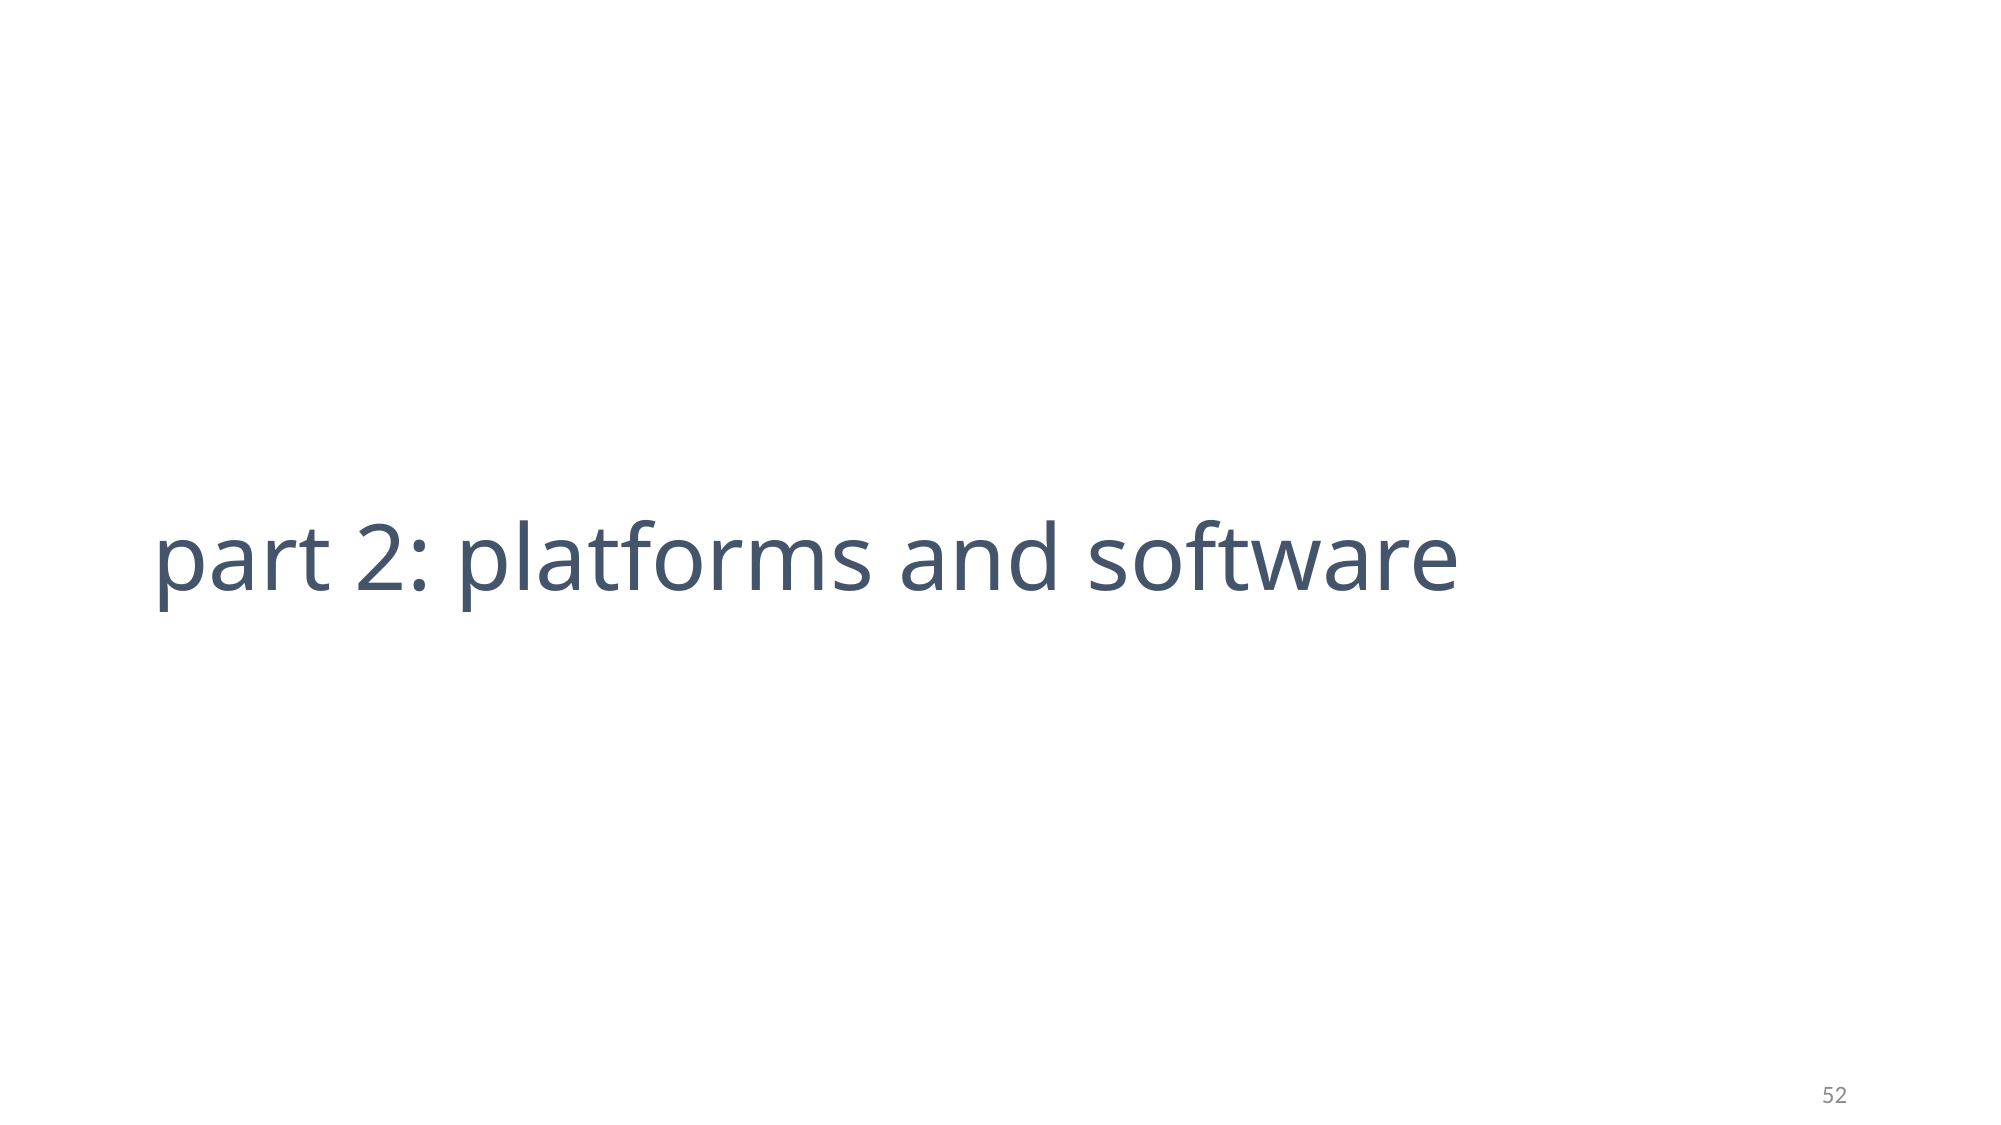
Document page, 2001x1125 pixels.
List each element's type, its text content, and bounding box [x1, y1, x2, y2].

slide_number 52 [1412, 1064, 1863, 1124]
title part 2: platforms and software [137, 477, 1863, 645]
